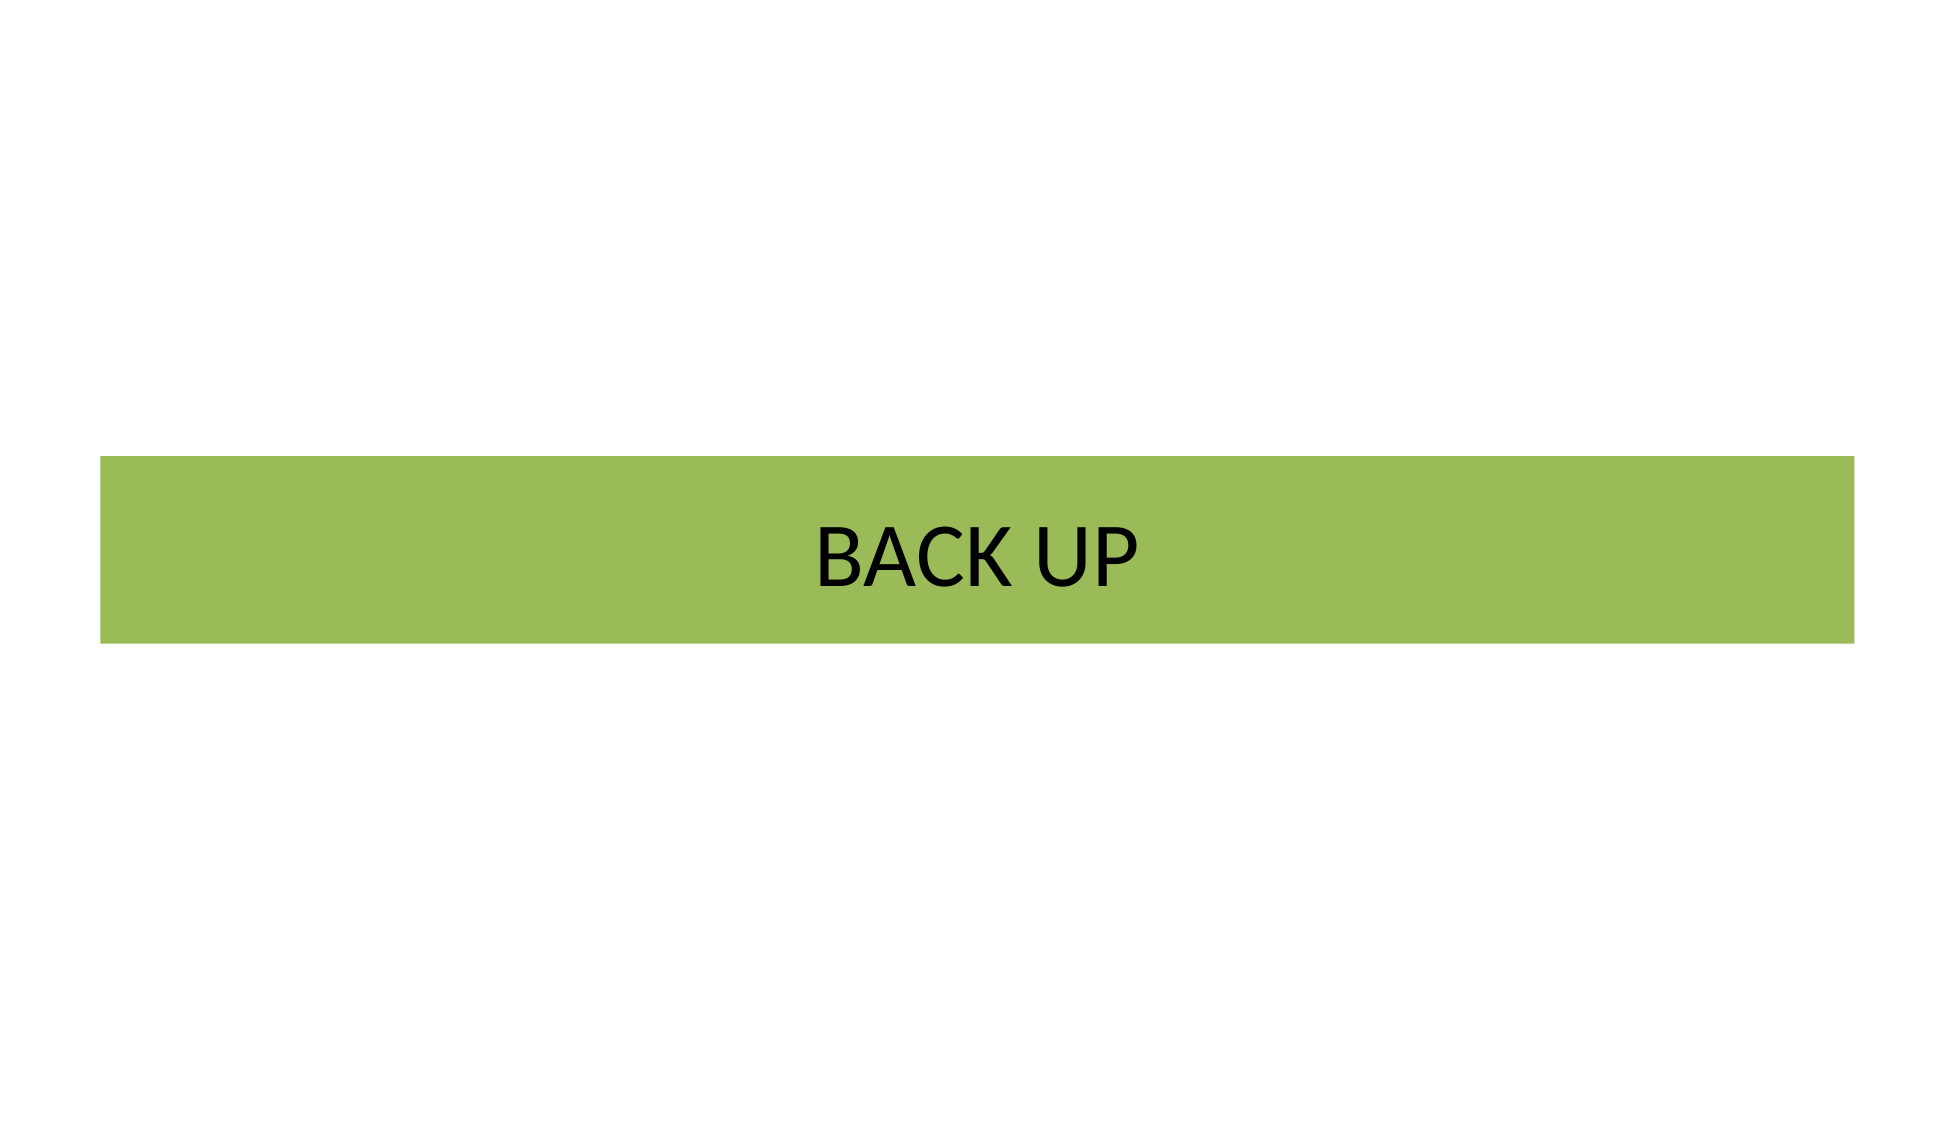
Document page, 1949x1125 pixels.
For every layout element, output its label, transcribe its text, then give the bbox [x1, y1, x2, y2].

title BACK UP [100, 456, 1855, 644]
